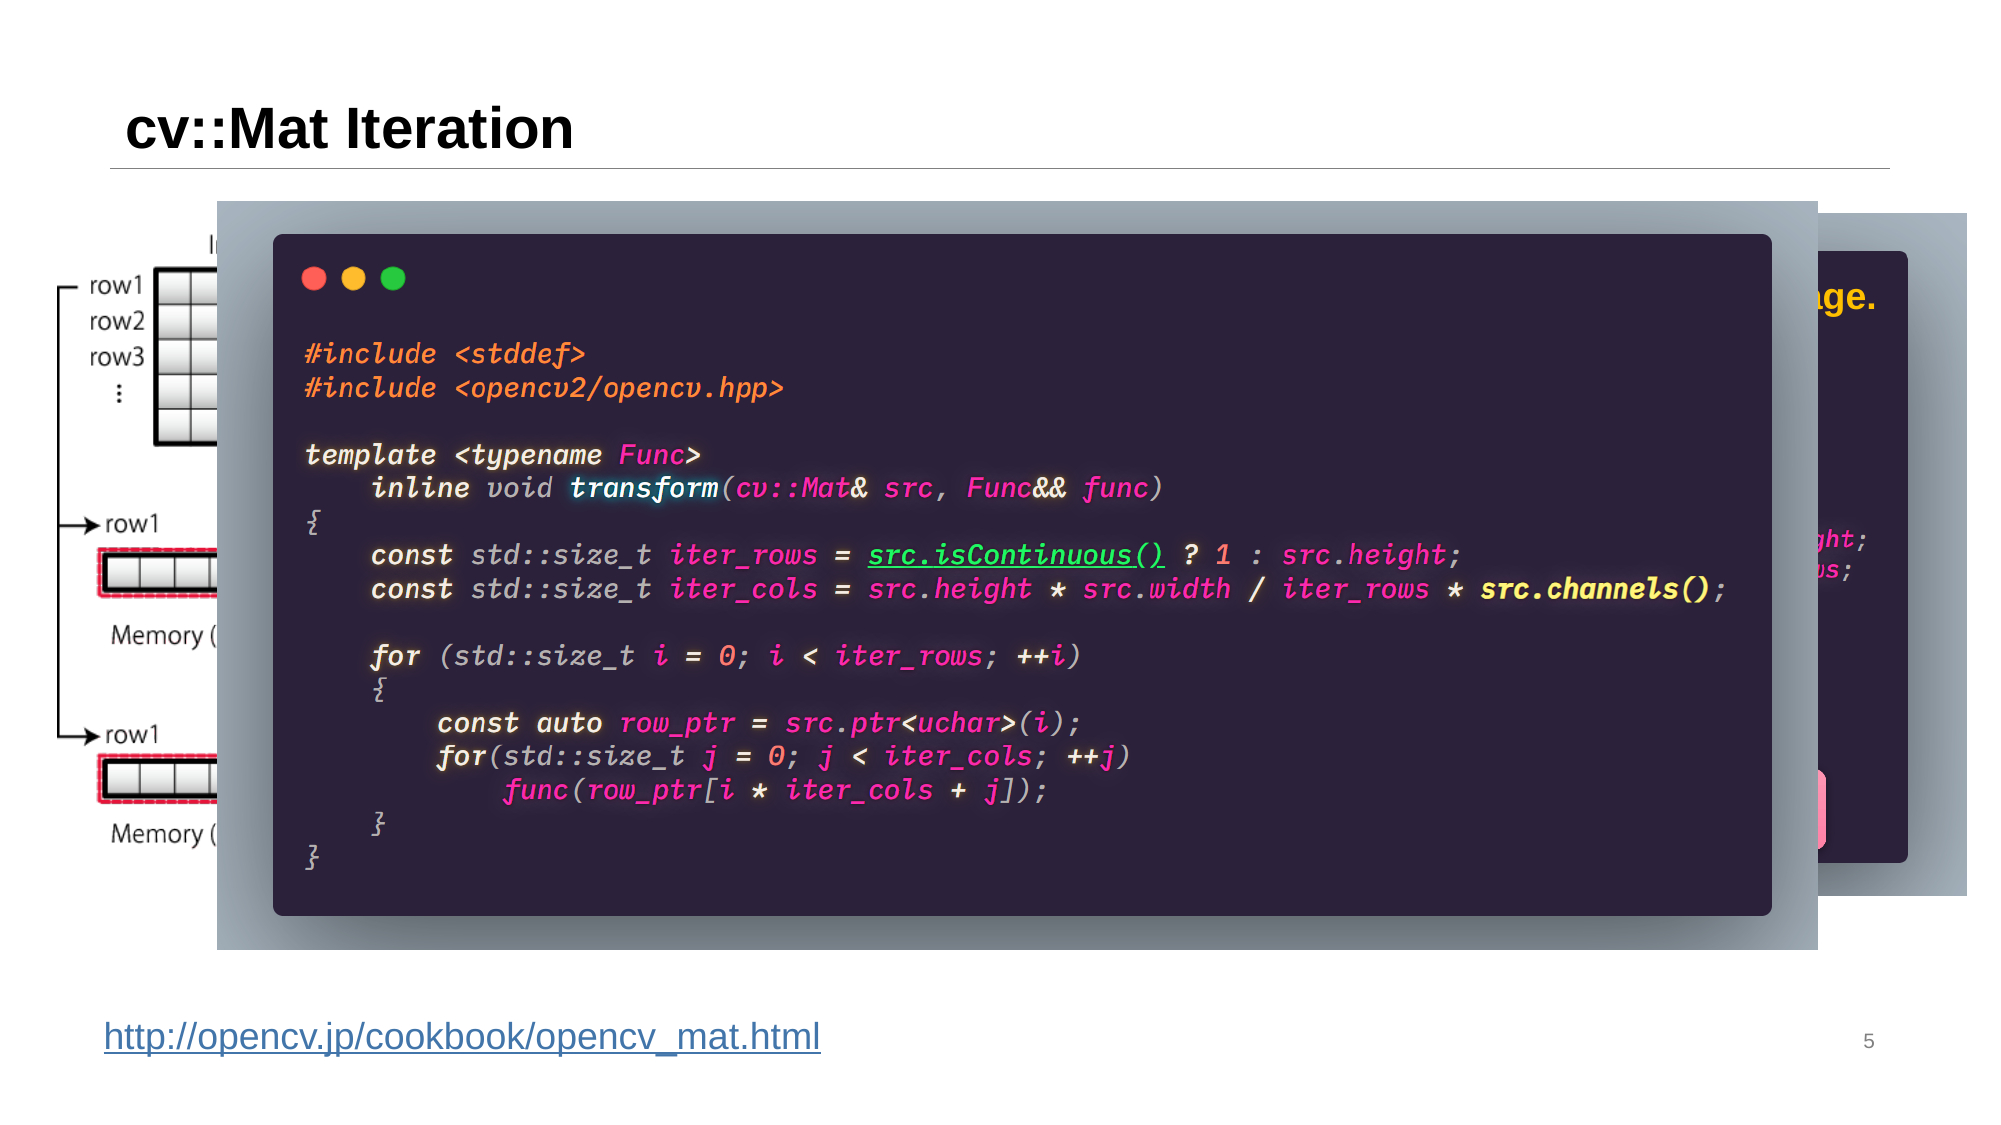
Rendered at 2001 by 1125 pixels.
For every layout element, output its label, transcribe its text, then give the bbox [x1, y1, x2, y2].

picture [57, 201, 1967, 950]
text_box http://opencv.jp/cookbook/opencv_mat.html [88, 1004, 836, 1065]
title cv::Mat Iteration [109, 0, 1890, 169]
slide_number 5 [1412, 1023, 1890, 1058]
